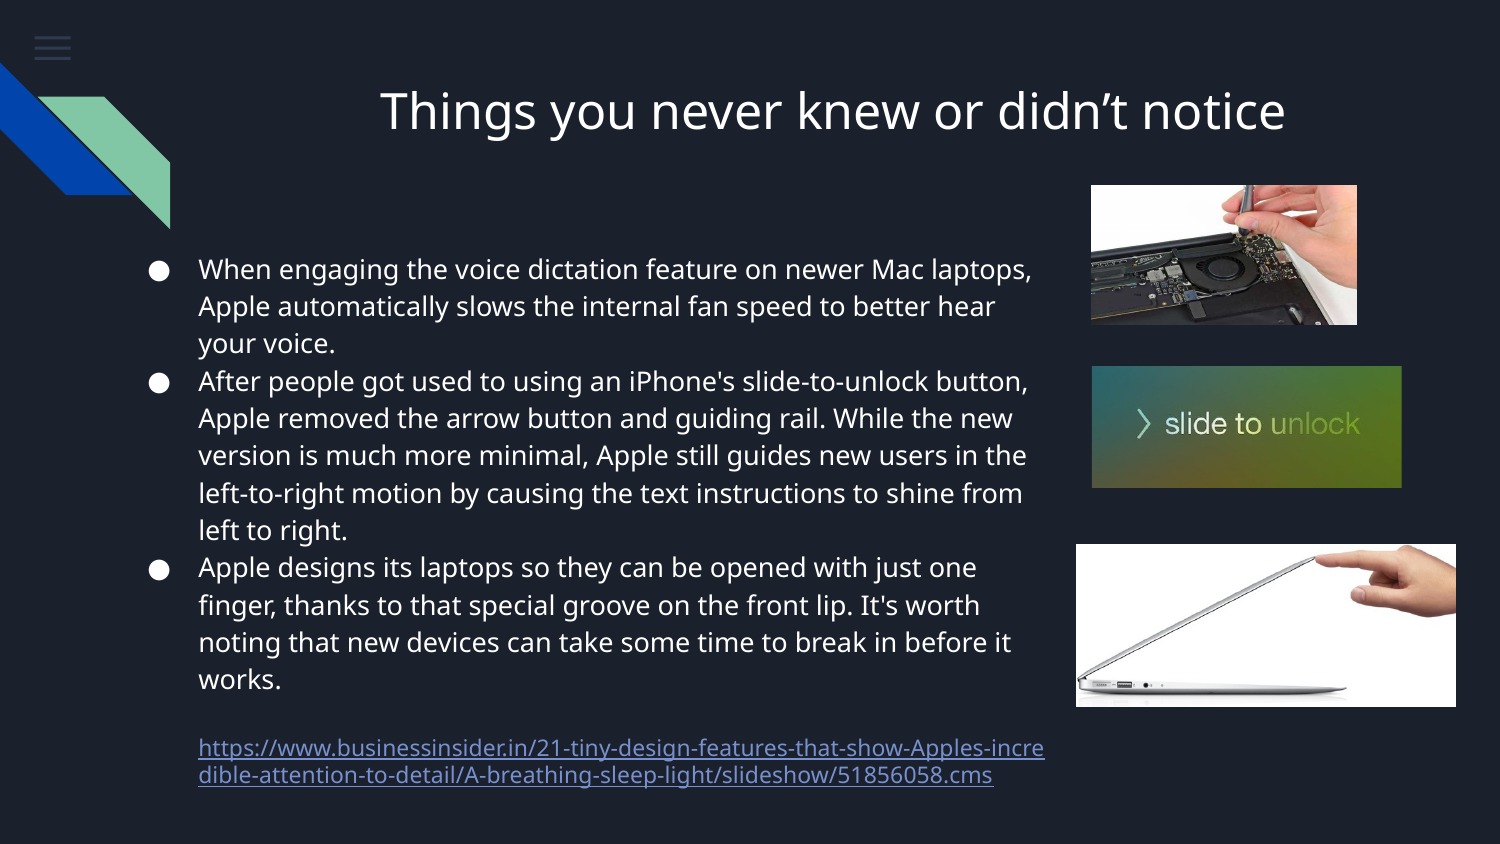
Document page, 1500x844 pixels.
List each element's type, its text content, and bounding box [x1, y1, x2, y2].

list When engaging the voice dictation feature on newer Mac laptops, Apple automatically slows the internal fan speed to better hear your voice. After people got used to using an iPhone's slide-to-unlock button, Apple removed the arrow button and guiding rail. While the new version is much more minimal, Apple still guides new users in the left-to-right motion by causing the text instructions to shine from left to right. Apple designs its laptops so they can be opened with just one finger, thanks to that special groove on the front lip. It's worth noting that new devices can take some time to break in before it works. https://www.businessinsider.in/21-tiny-design-features-that-show-Apples-incredible-attention-to-detail/A-breathing-sleep-light/slideshow/51856058.cms [108, 232, 1064, 789]
picture [1091, 366, 1402, 488]
picture [1075, 544, 1456, 707]
title Things you never knew or didn’t notice [212, 64, 1380, 186]
picture [1091, 185, 1358, 326]
